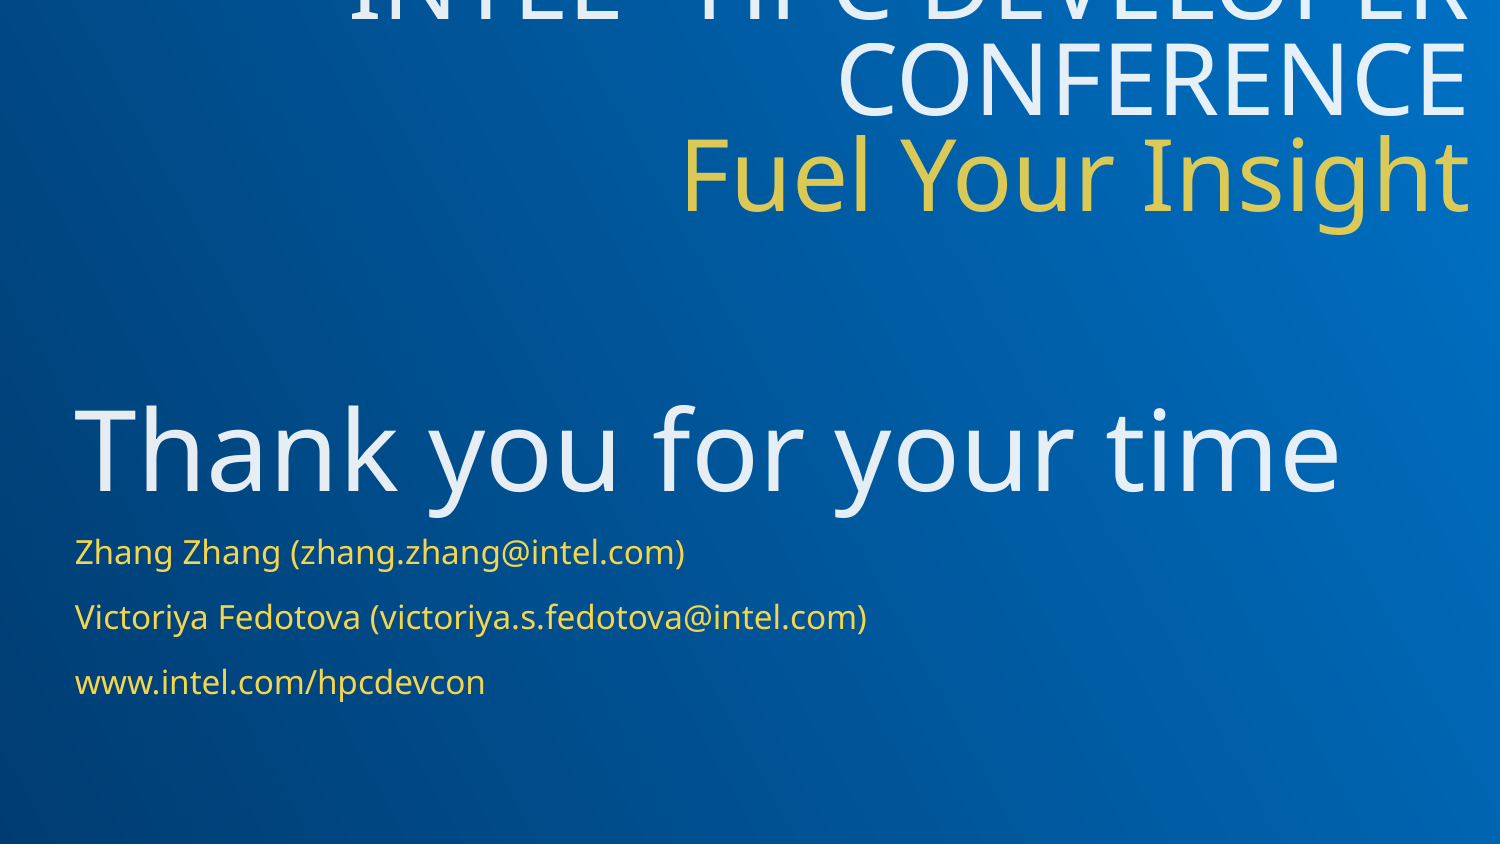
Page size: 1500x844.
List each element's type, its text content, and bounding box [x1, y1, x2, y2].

text_box INTEL® HPC DEVELOPER CONFERENCE Fuel Your Insight [123, 20, 1471, 231]
list Zhang Zhang (zhang.zhang@intel.com) Victoriya Fedotova (victoriya.s.fedotova@intel.com) www.intel.com/hpcdevcon [74, 531, 1350, 717]
title Thank you for your time [74, 345, 1350, 514]
